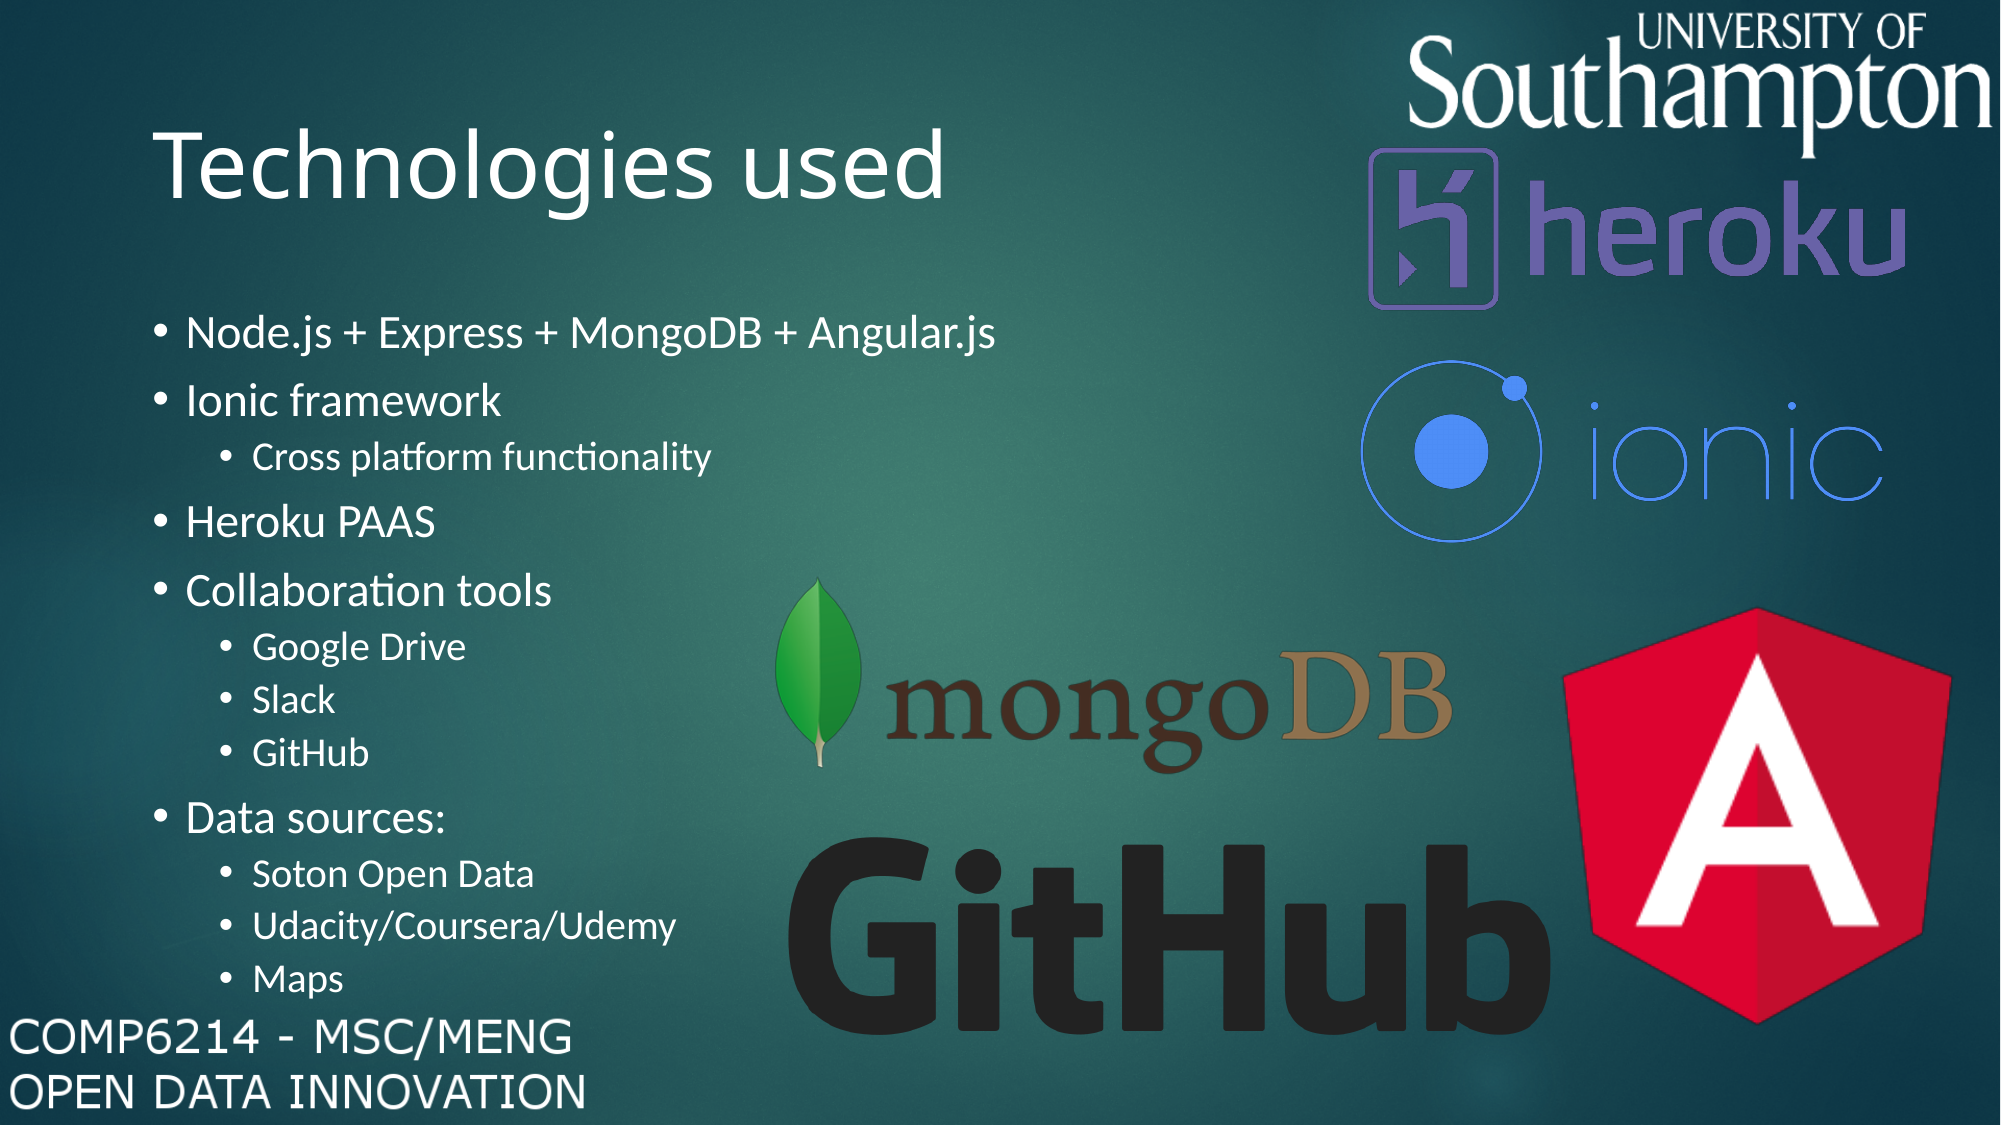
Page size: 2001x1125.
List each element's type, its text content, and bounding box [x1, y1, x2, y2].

list Node.js + Express + MongoDB + Angular.js Ionic framework Cross platform functionality Heroku PAAS Collaboration tools Google Drive Slack GitHub Data sources: Soton Open Data Udacity/Coursera/Udemy Maps [137, 299, 1863, 1014]
picture [0, 0, 2001, 1125]
title Technologies used [137, 59, 1863, 278]
